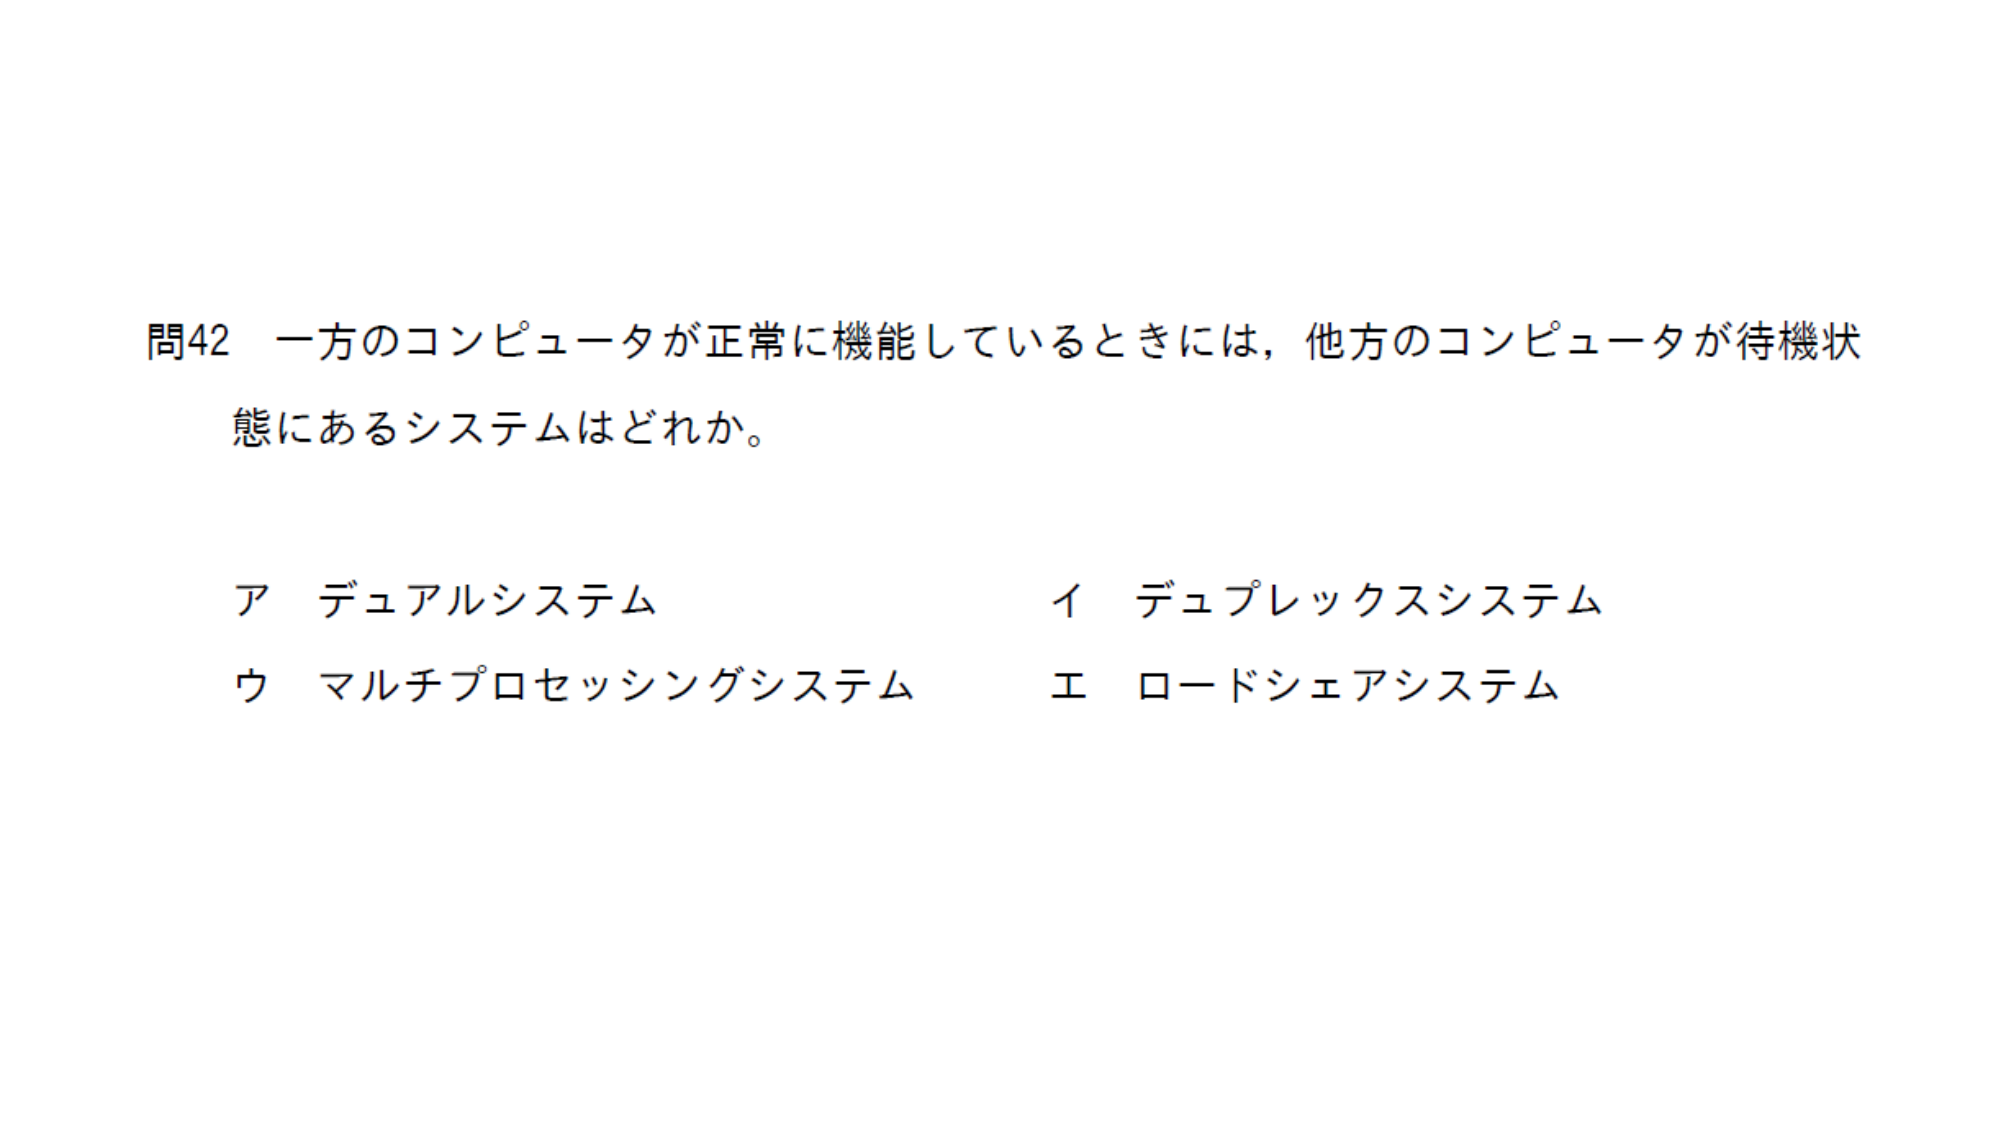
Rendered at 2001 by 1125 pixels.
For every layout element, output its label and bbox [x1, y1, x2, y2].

picture [128, 298, 1872, 749]
